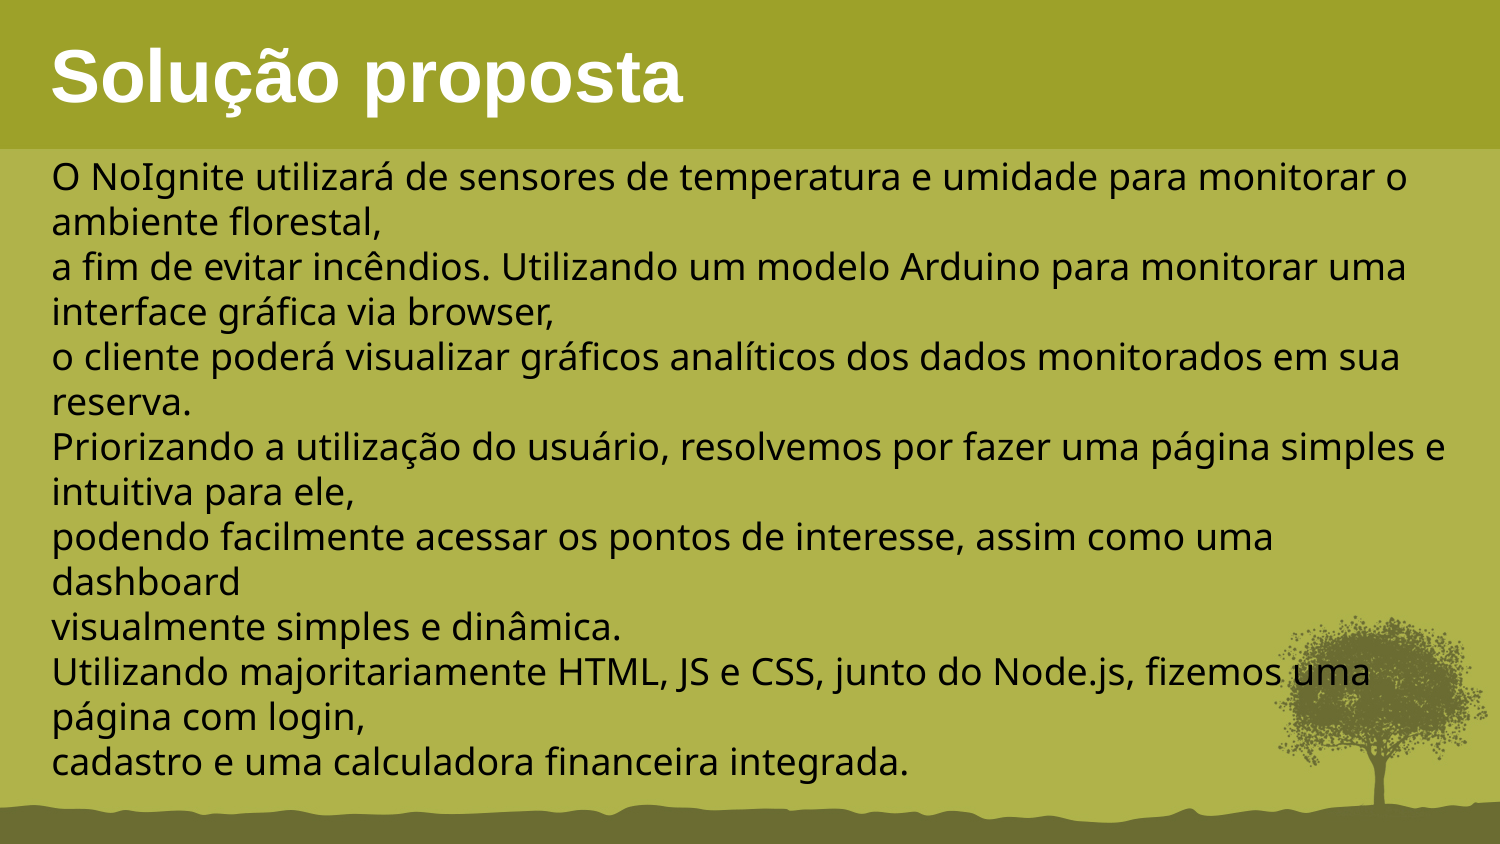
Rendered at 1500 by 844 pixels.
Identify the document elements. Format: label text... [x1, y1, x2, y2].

text_box O NoIgnite utilizará de sensores de temperatura e umidade para monitorar o ambiente florestal, a fim de evitar incêndios. Utilizando um modelo Arduino para monitorar uma interface gráfica via browser, o cliente poderá visualizar gráficos analíticos dos dados monitorados em sua reserva. Priorizando a utilização do usuário, resolvemos por fazer uma página simples e intuitiva para ele, podendo facilmente acessar os pontos de interesse, assim como uma dashboard visualmente simples e dinâmica. Utilizando majoritariamente HTML, JS e CSS, junto do Node.js, fizemos uma página com login, cadastro e uma calculadora financeira integrada. [36, 145, 1483, 791]
title Solução proposta [35, 0, 750, 146]
picture [0, 0, 1500, 844]
